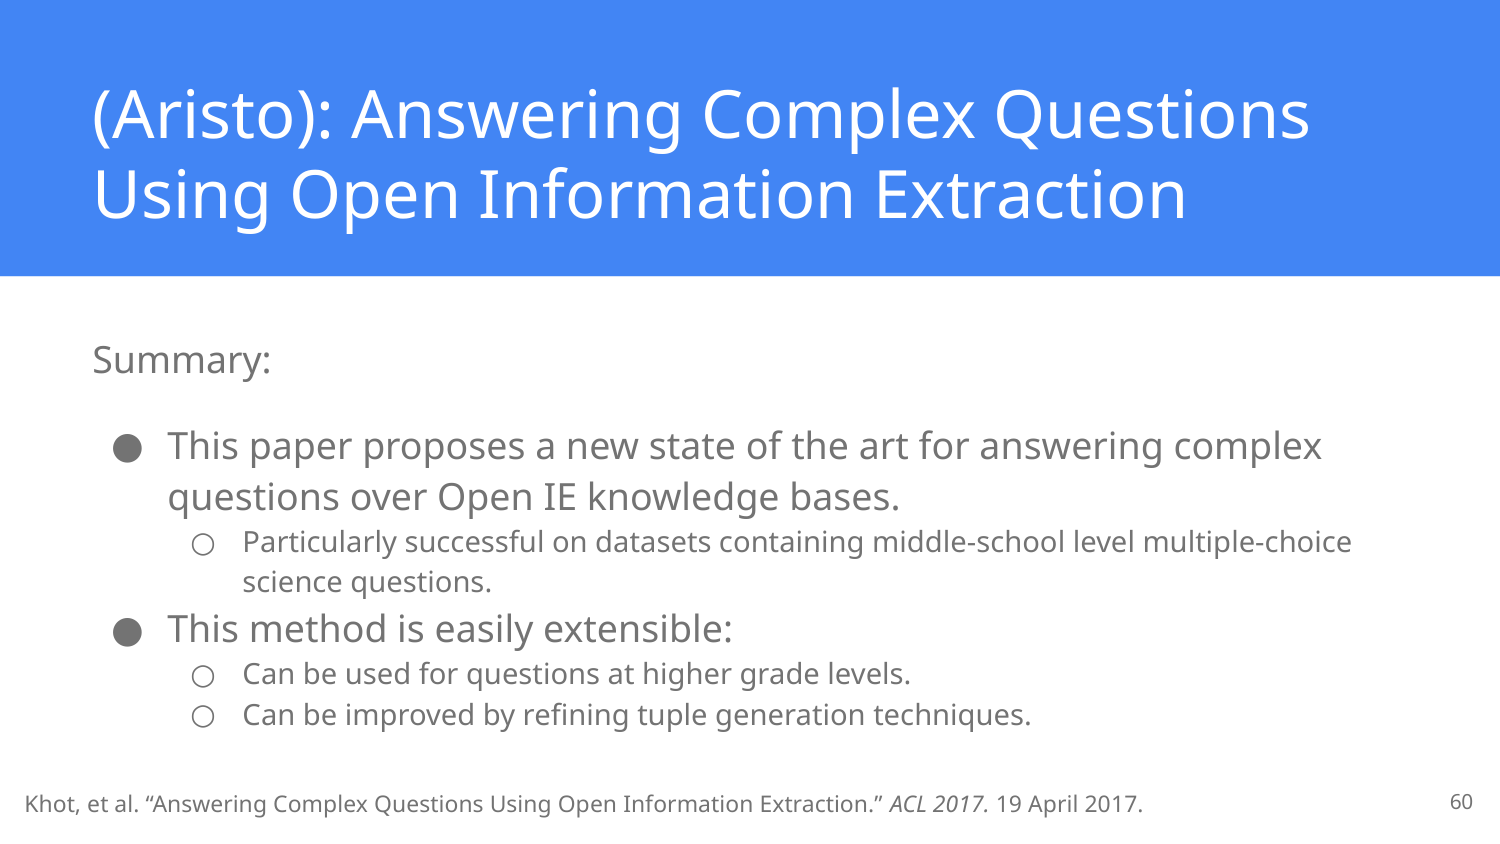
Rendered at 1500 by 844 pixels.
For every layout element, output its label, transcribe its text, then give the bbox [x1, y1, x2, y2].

list Summary: This paper proposes a new state of the art for answering complex questions over Open IE knowledge bases. Particularly successful on datasets containing middle-school level multiple-choice science questions. This method is easily extensible: Can be used for questions at higher grade levels. Can be improved by refining tuple generation techniques. [77, 314, 1427, 760]
list Khot, et al. “Answering Complex Questions Using Open Information Extraction.” ACL 2017. 19 April 2017. [9, 770, 1385, 844]
title (Aristo): Answering Complex Questions Using Open Information Extraction [77, 121, 1427, 248]
slide_number ‹#› [1398, 770, 1489, 835]
